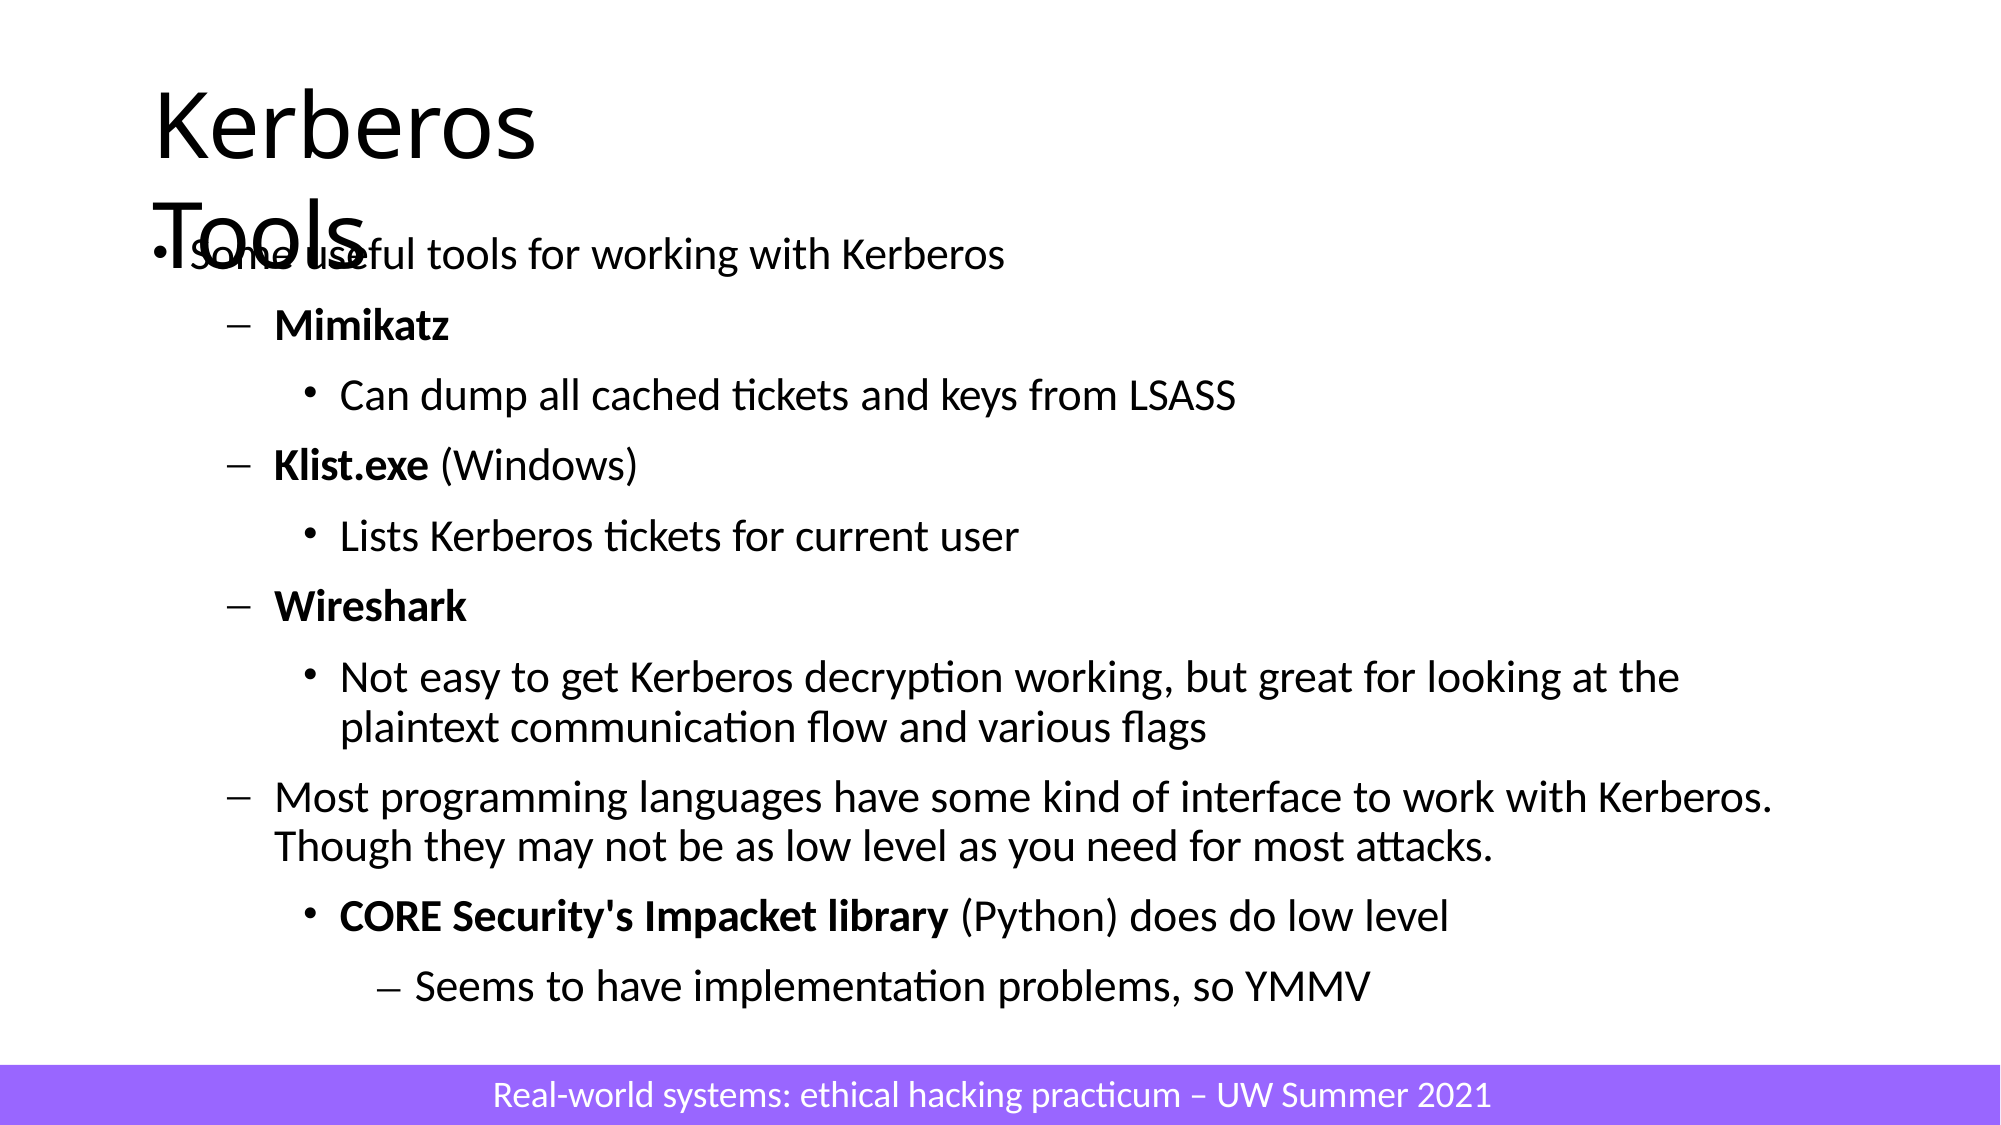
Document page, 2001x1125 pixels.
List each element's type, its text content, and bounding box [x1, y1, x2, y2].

title Kerberos Tools [150, 65, 690, 206]
text_box Some useful tools for working with Kerberos Mimikatz Can dump all cached tickets and keys from LSASS Klist.exe (Windows) Lists Kerberos tickets for current user Wireshark Not easy to get Kerberos decryption working, but great for looking at the plaintext communication flow and various flags Most programming languages have some kind of interface to work with Kerberos. Though they may not be as low level as you need for most attacks. CORE Security's Impacket library (Python) does do low level – Seems to have implementation problems, so YMMV [150, 206, 1789, 1011]
footer Real-world systems: ethical hacking practicum – UW Summer 2021 [492, 1079, 1508, 1117]
